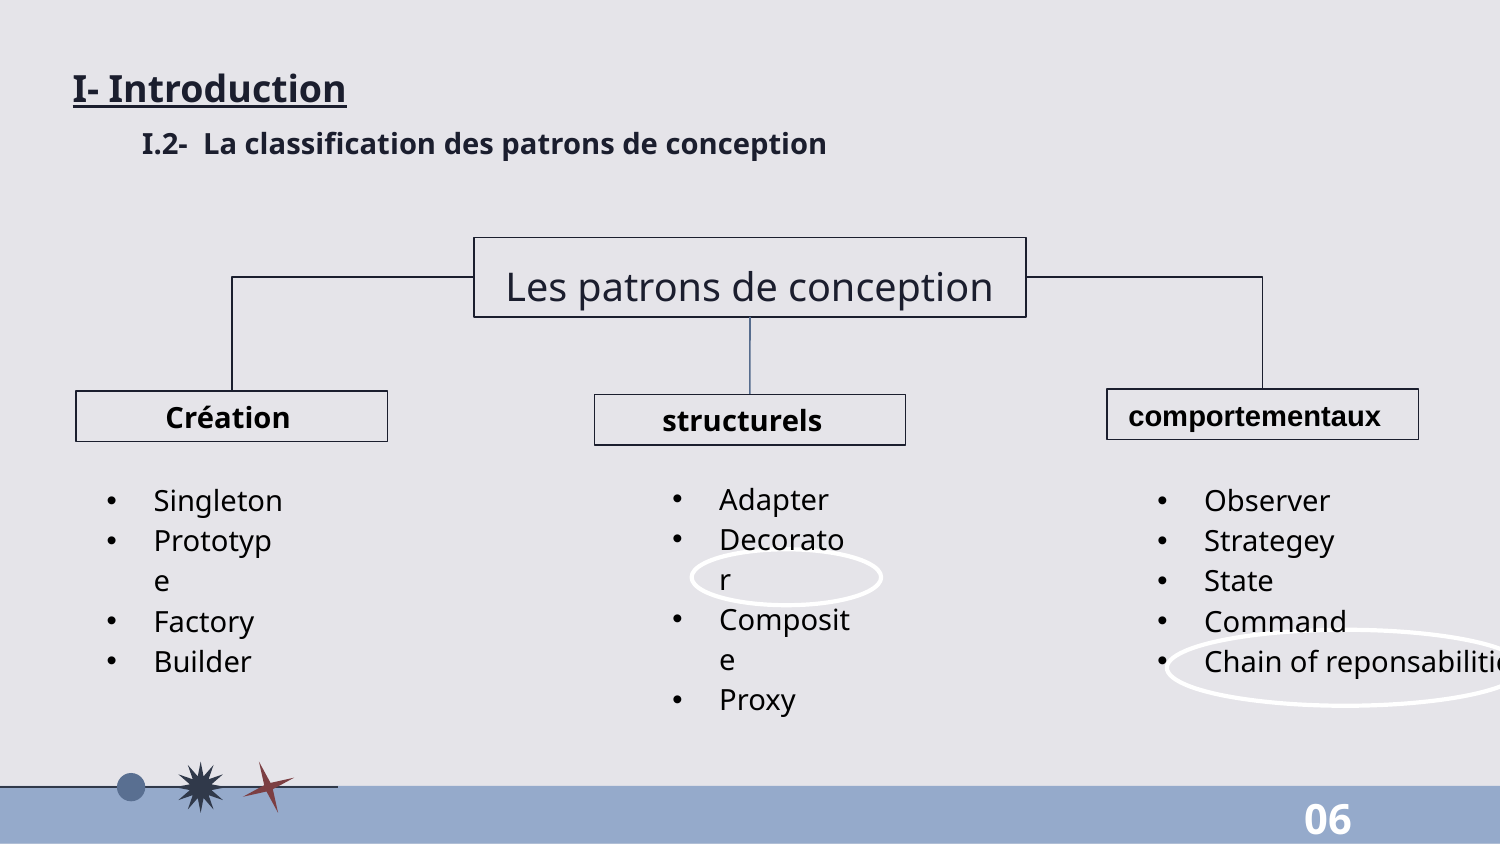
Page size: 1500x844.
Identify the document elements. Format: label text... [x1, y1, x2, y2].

text_box I.2- La classification des patrons de conception [127, 117, 882, 168]
text_box Observer Strategey State Command Chain of reponsabilities [1142, 469, 1500, 726]
text_box [867, 560, 884, 595]
text_box Création [76, 391, 388, 442]
text_box I- Introduction [57, 57, 398, 118]
text_box structurels [594, 394, 906, 445]
text_box Singleton Prototype Factory Builder [91, 469, 301, 686]
text_box 06 [1289, 779, 1381, 844]
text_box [231, 276, 475, 392]
text_box comportementaux [1107, 389, 1419, 440]
text_box Adapter Decorator Composite Proxy [657, 468, 867, 725]
text_box Les patrons de conception [473, 237, 1027, 317]
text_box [1025, 276, 1263, 390]
